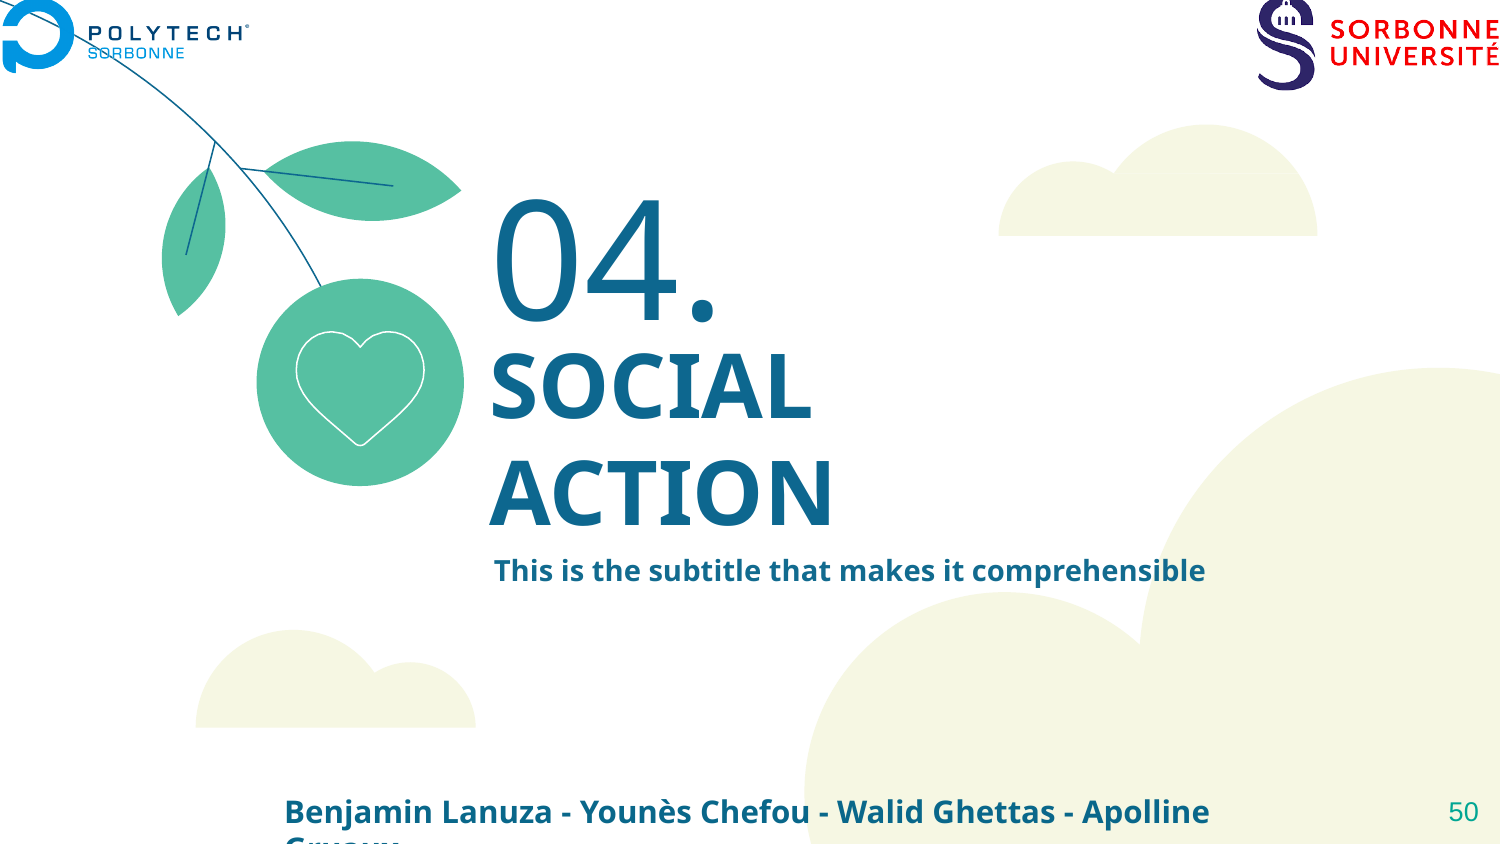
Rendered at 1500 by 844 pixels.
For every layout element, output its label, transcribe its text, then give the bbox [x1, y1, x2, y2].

text_box [86, 92, 215, 193]
title SOCIAL ACTION [489, 328, 1384, 467]
picture [0, 0, 250, 84]
text_box [161, 167, 226, 317]
text_box [264, 141, 462, 221]
text_box Benjamin Lanuza - Younès Chefou - Walid Ghettas - Apolline Gruaux [269, 777, 1234, 844]
picture [1256, 0, 1499, 91]
title This is the subtitle that makes it comprehensible [489, 545, 1384, 601]
text_box [256, 278, 464, 487]
text_box [296, 331, 425, 446]
text_box [209, 142, 321, 306]
title 04. [489, 150, 895, 354]
slide_number ‹#› [1403, 779, 1494, 844]
